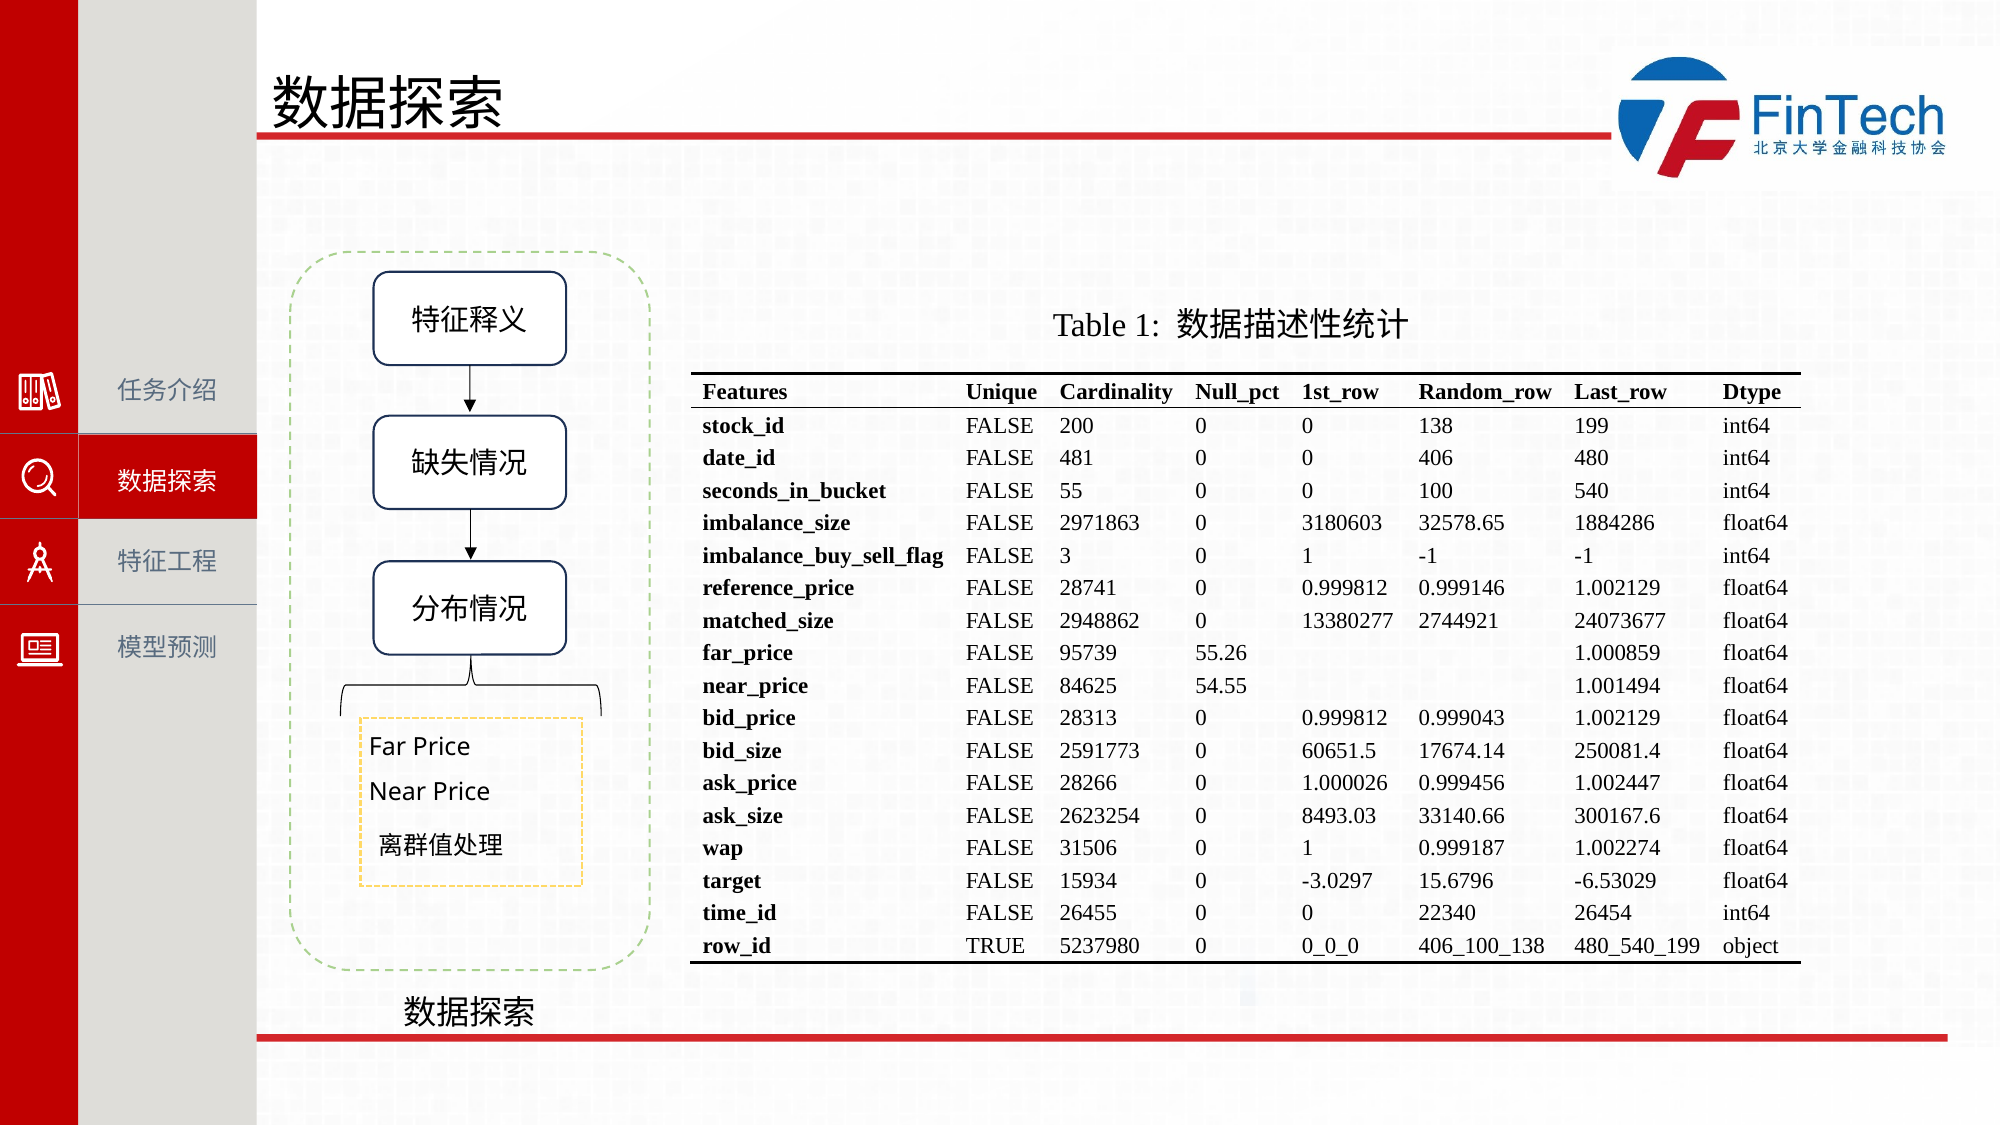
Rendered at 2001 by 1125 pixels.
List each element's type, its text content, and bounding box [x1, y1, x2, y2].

text_box 数据探索 [258, 66, 582, 147]
picture [518, 371, 1974, 1019]
text_box Table 1: 数据描述性统计 [1038, 295, 1425, 351]
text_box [0, 0, 258, 1125]
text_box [290, 251, 650, 1040]
picture [1611, 46, 2000, 191]
text_box 表 模型调参参数名、取值范围及最佳值 [258, 140, 2000, 1047]
